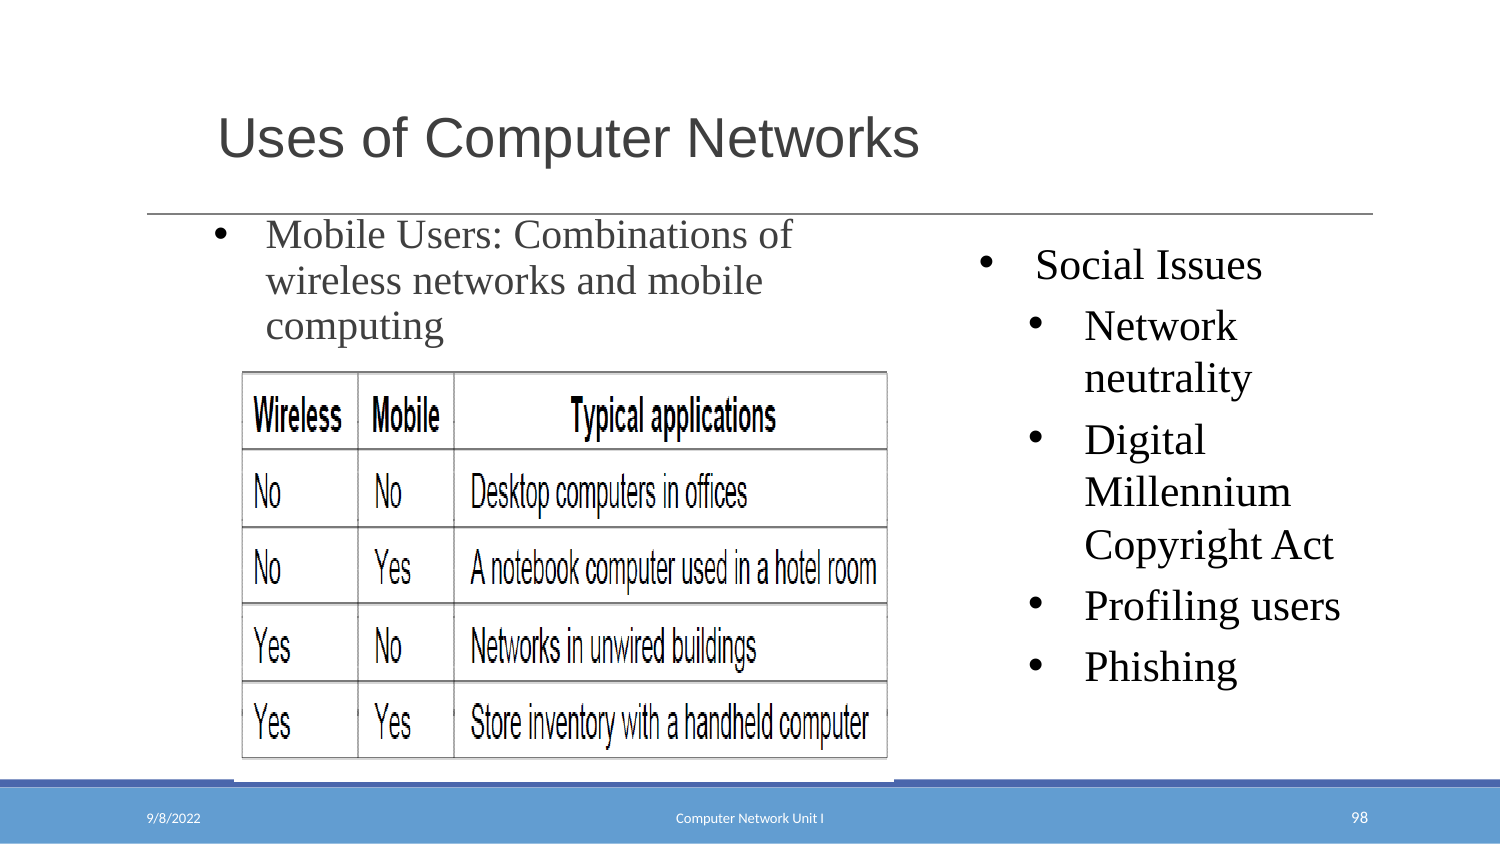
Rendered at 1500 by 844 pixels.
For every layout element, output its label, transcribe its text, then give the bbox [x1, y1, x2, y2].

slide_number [135, 794, 440, 840]
picture [234, 355, 894, 783]
text_box Social Issues Network neutrality Digital Millennium Copyright Act Profiling users Phishing [967, 229, 1425, 740]
list Mobile Users: Combinations of wireless networks and mobile computing [190, 207, 894, 379]
footer Computer Network Unit I [453, 794, 1047, 840]
slide_number ‹#› [1218, 794, 1380, 840]
title Uses of Computer Networks [206, 33, 1426, 175]
